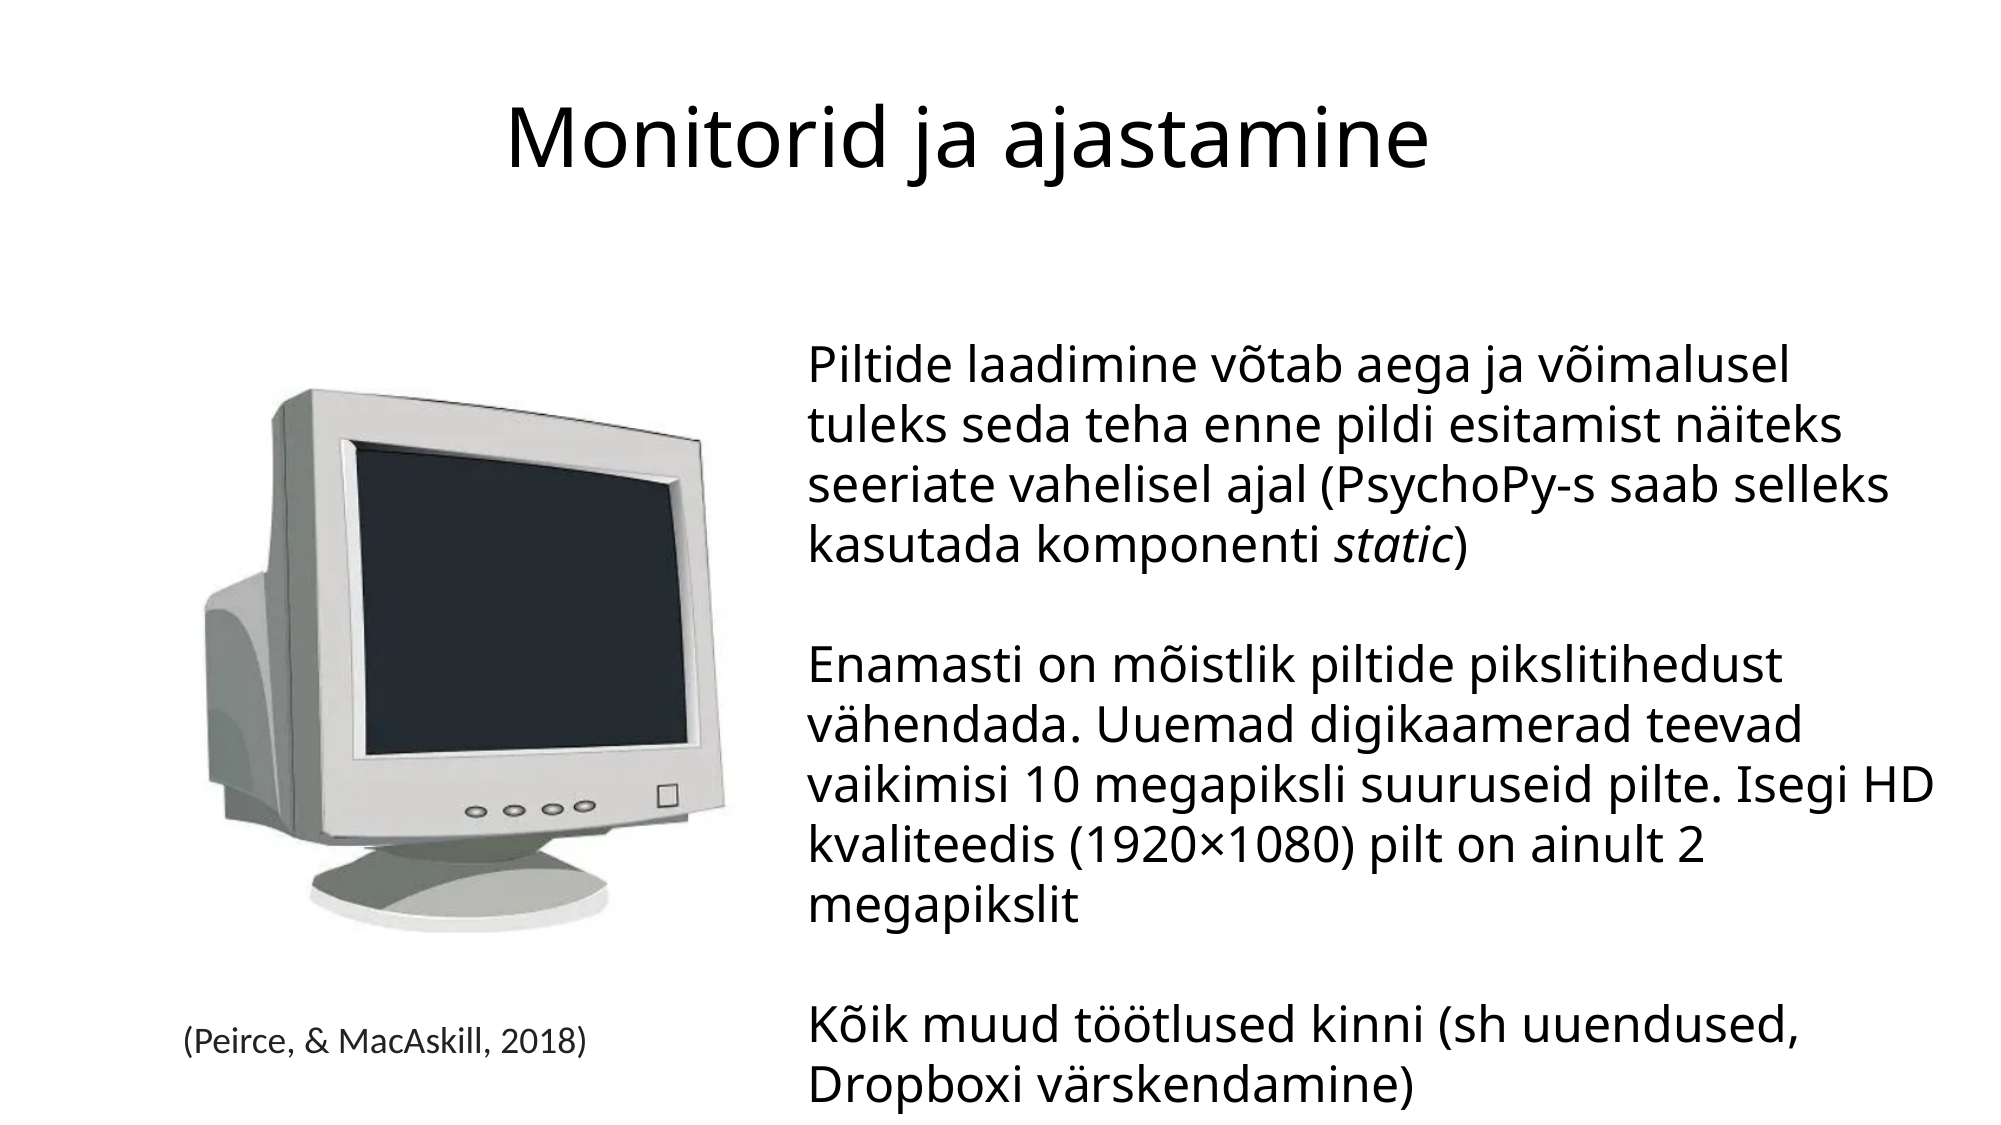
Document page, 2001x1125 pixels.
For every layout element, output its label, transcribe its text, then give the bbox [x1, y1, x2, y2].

picture [141, 357, 777, 954]
text_box (Peirce, & MacAskill, 2018) [167, 1008, 612, 1069]
text_box Monitorid ja ajastamine [141, 69, 1796, 192]
text_box Piltide laadimine võtab aega ja võimalusel tuleks seda teha enne pildi esitamist näiteks seeriate vahelisel ajal (PsychoPy-s saab selleks kasutada komponenti static) Enamasti on mõistlik piltide pikslitihedust vähendada. Uuemad digikaamerad teevad vaikimisi 10 megapiksli suuruseid pilte. Isegi HD kvaliteedis (1920×1080) pilt on ainult 2 megapikslit Kõik muud töötlused kinni (sh uuendused, Dropboxi värskendamine) [793, 324, 1959, 1125]
